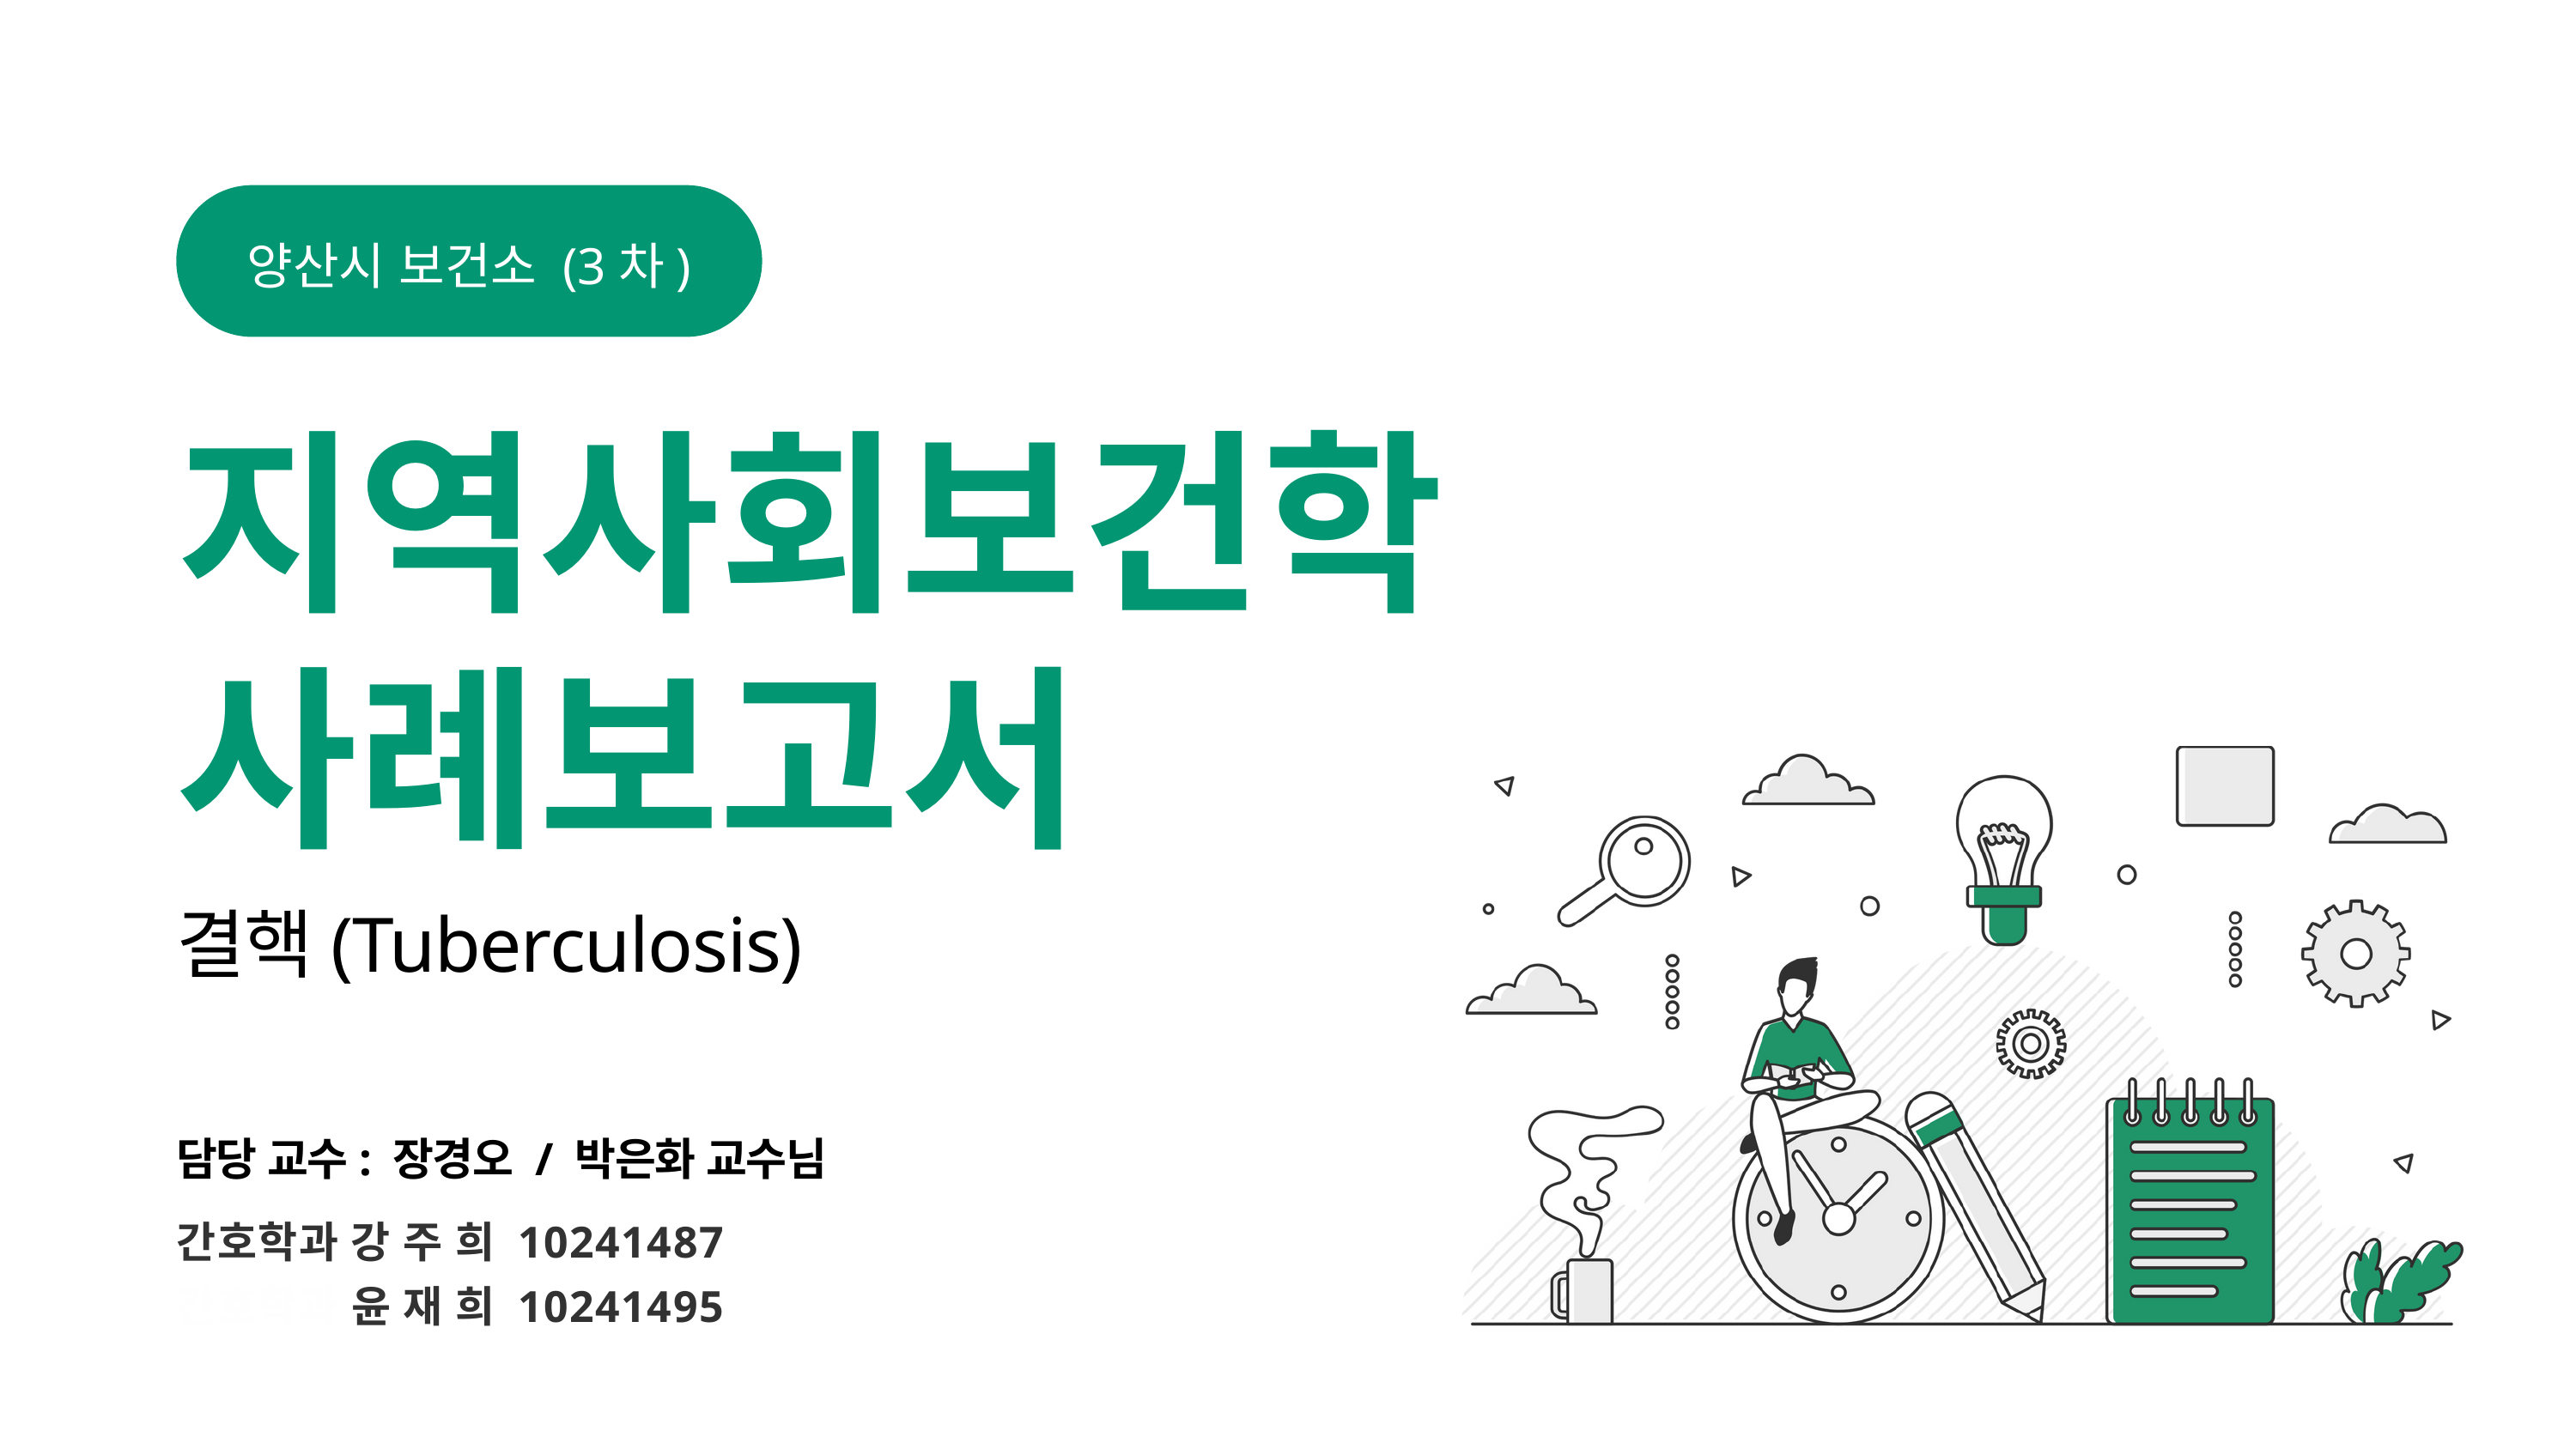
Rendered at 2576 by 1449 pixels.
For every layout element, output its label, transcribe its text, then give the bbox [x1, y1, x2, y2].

text_box [1461, 746, 2466, 1349]
text_box 결핵(Tuberculosis) [176, 874, 1306, 987]
text_box 지역사회보건학사례보고서 [176, 399, 1600, 872]
text_box 간호학과 강 주 희 10241487 간호학과 윤 재 희 10241495 [176, 1202, 978, 1331]
text_box 담당 교수: 장경오 / 박은화 교수님 [176, 1072, 1306, 1185]
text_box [176, 185, 762, 337]
